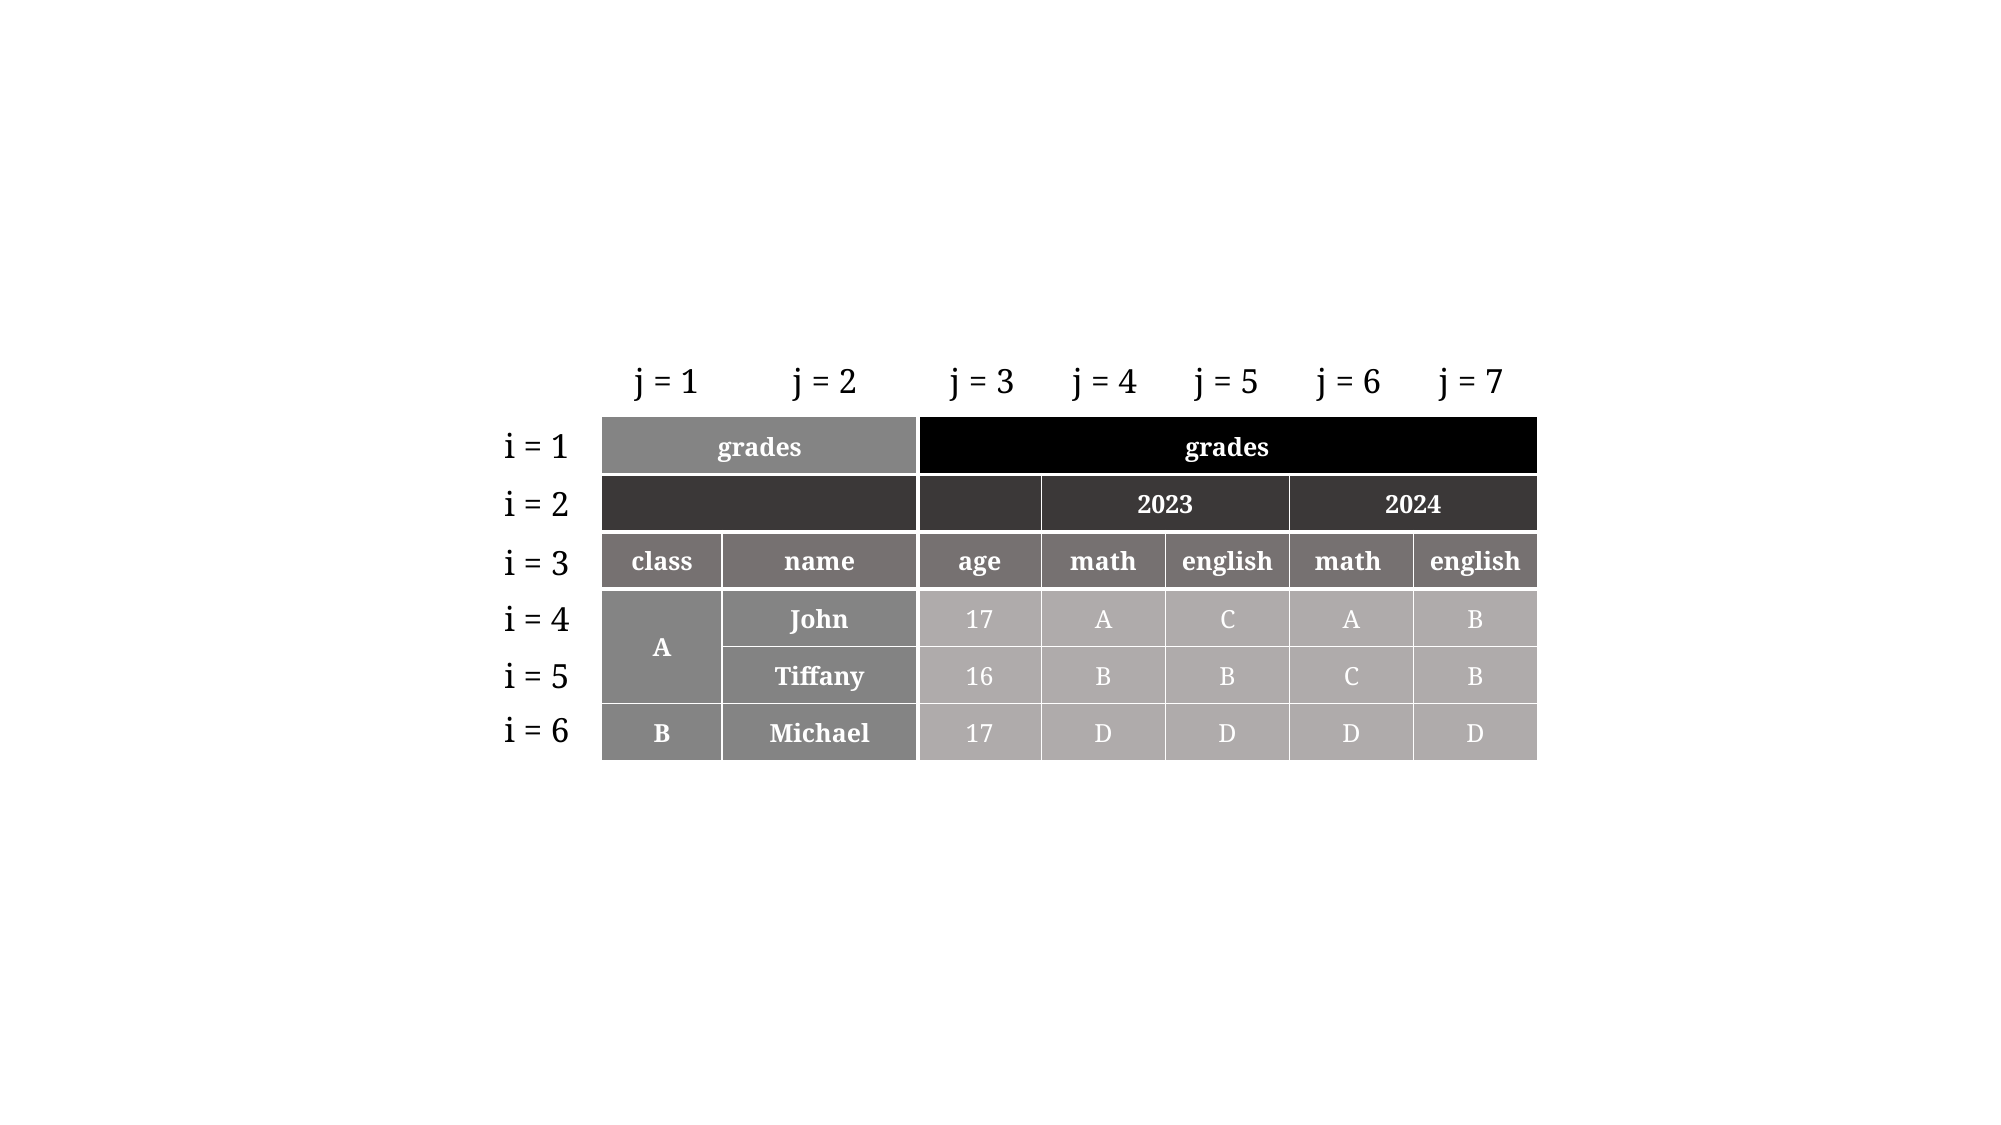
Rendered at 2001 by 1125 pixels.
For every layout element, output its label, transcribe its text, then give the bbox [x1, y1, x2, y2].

text_box j = 6 [1302, 352, 1401, 408]
table_cell 17 [920, 704, 1041, 760]
table_cell [920, 476, 1041, 530]
text_box i = 3 [489, 534, 637, 590]
text_box i = 1 [489, 417, 637, 473]
table_cell 16 [920, 647, 1041, 703]
text_box i = 2 [489, 476, 637, 531]
text_box j = 2 [778, 352, 877, 408]
table_cell math [1042, 534, 1165, 587]
text_box i = 4 [489, 590, 637, 646]
table_cell B [1166, 647, 1289, 703]
text_box i = 6 [489, 701, 637, 757]
table_cell math [1290, 534, 1413, 587]
table_cell A [602, 591, 721, 703]
table_cell B [1414, 591, 1537, 646]
text_box j = 1 [619, 352, 719, 408]
table_cell Tiffany [723, 647, 916, 703]
text_box i = 5 [489, 647, 637, 701]
table_cell name [723, 534, 916, 587]
table_cell C [1290, 647, 1413, 703]
table_cell 17 [920, 591, 1041, 646]
table_header grades [637, 417, 916, 473]
table_cell Michael [723, 704, 916, 760]
table_cell B [602, 704, 721, 760]
table_cell C [1166, 591, 1289, 646]
table_cell D [1414, 704, 1537, 760]
table_cell D [1042, 704, 1165, 760]
table_cell 2023 [1042, 476, 1289, 530]
table_cell B [1042, 647, 1165, 703]
table_header grades [920, 417, 1537, 473]
table_cell age [920, 534, 1041, 587]
table_cell B [1414, 647, 1537, 703]
text_box j = 5 [1179, 352, 1279, 408]
table_cell english [1414, 534, 1537, 587]
table_cell class [637, 534, 721, 587]
text_box j = 3 [935, 352, 1034, 408]
table_cell A [1290, 591, 1413, 646]
table_cell D [1166, 704, 1289, 760]
text_box j = 4 [1057, 352, 1157, 408]
table_cell John [723, 591, 916, 646]
table_cell D [1290, 704, 1413, 760]
table_cell [637, 476, 916, 530]
table_cell 2024 [1290, 476, 1537, 530]
table_cell english [1166, 534, 1289, 587]
text_box j = 7 [1424, 352, 1523, 408]
table_cell A [1042, 591, 1165, 646]
